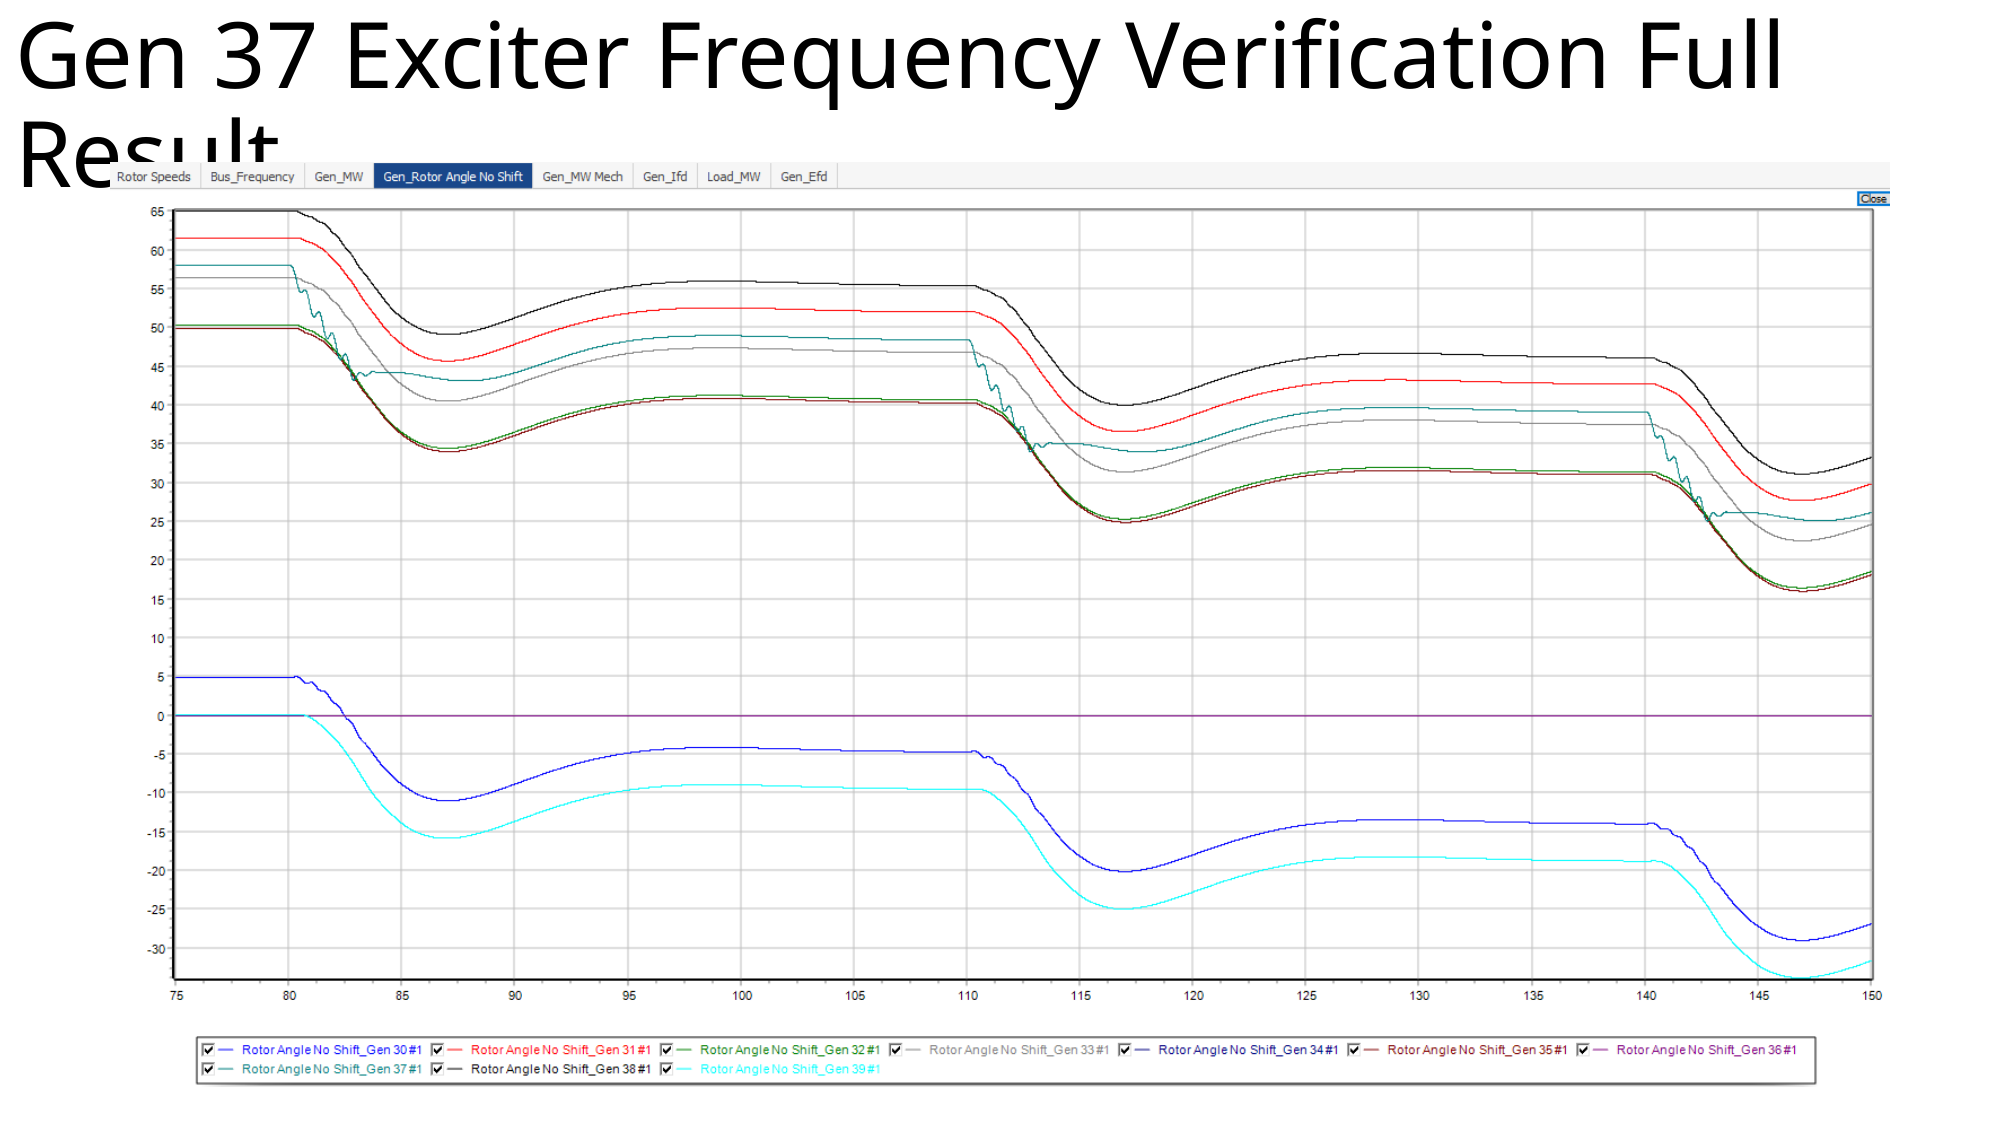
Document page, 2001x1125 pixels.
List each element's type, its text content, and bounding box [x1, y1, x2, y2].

title Gen 37 Exciter Frequency Verification Full Result [0, 0, 2000, 218]
picture [110, 162, 1890, 1096]
